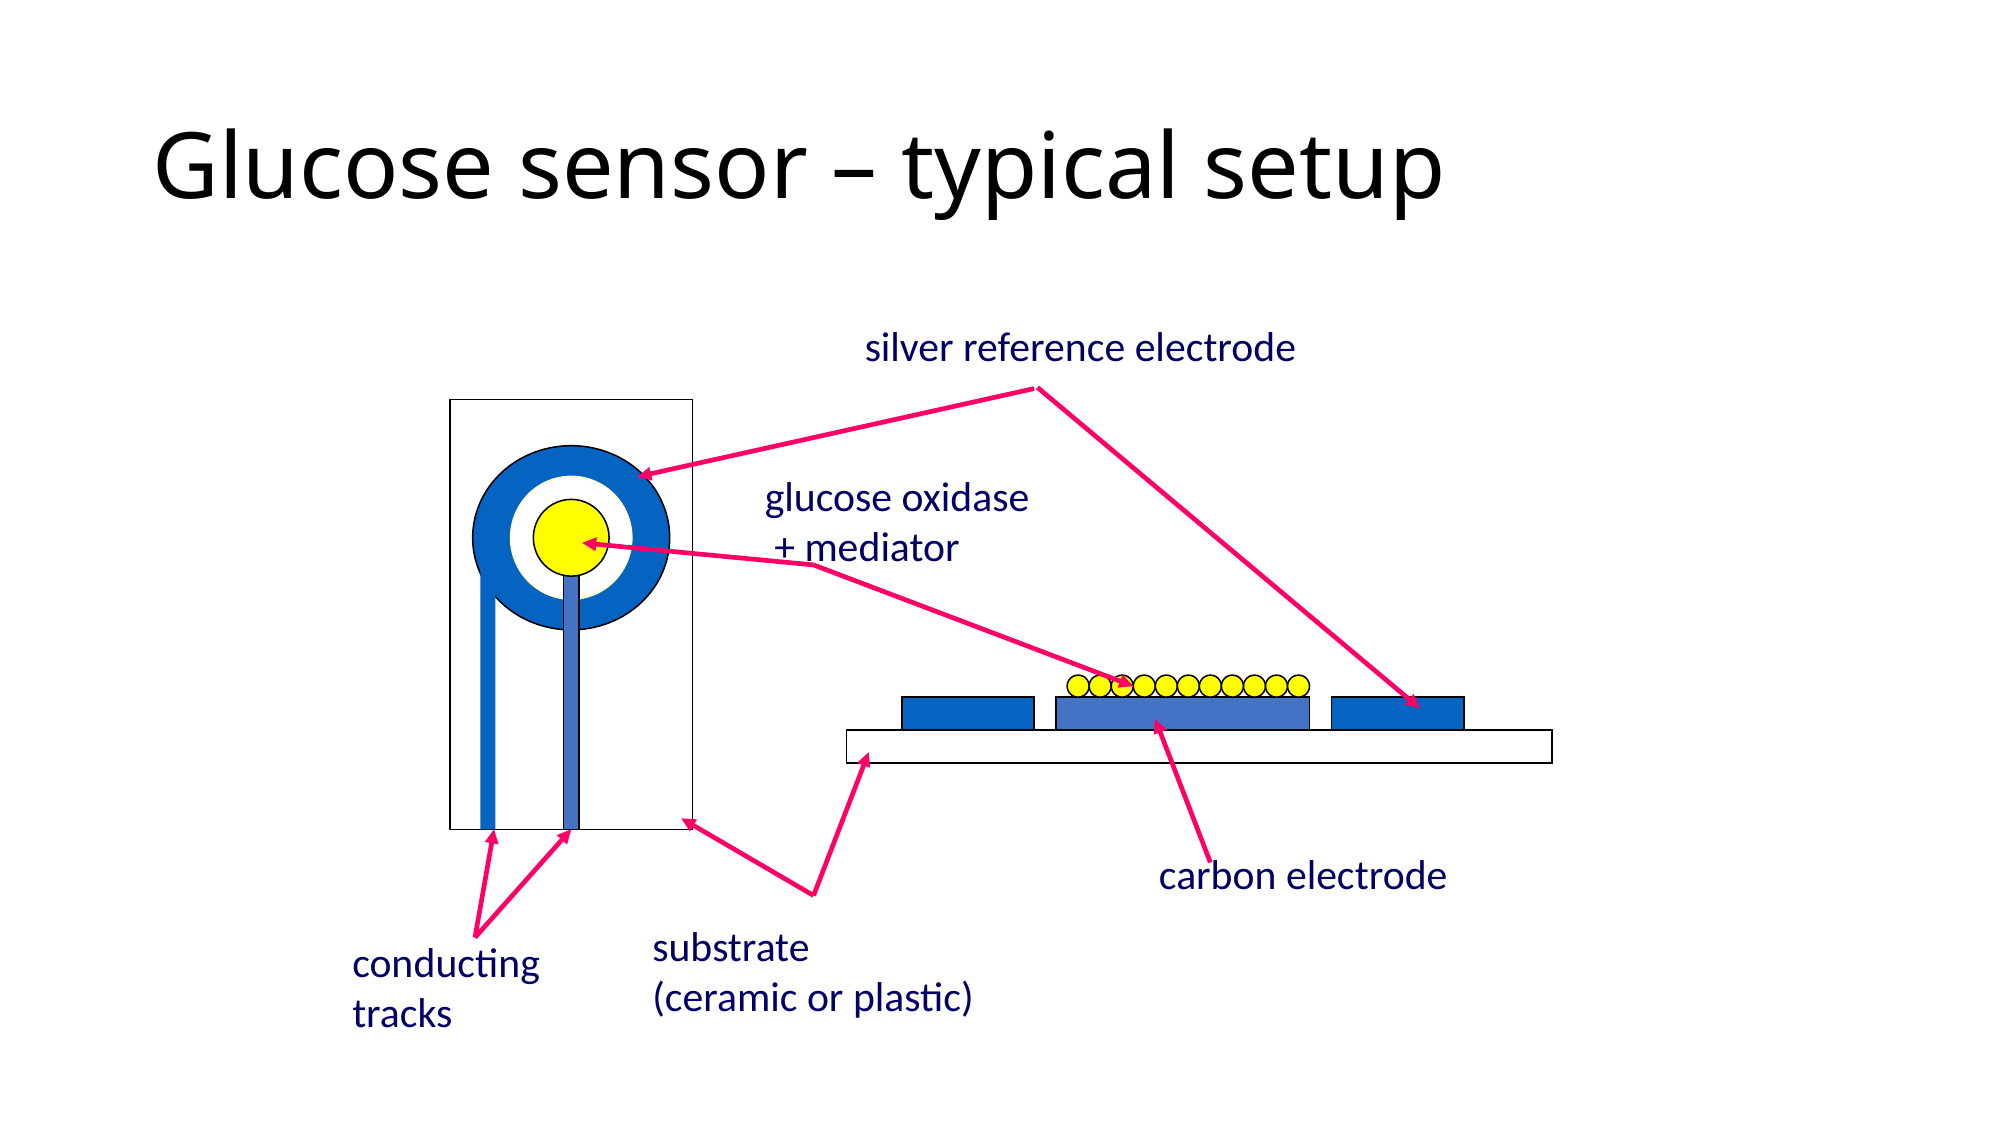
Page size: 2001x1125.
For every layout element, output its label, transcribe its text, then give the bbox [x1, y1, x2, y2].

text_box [449, 399, 693, 830]
text_box silver reference electrode [849, 312, 1454, 378]
text_box [483, 830, 572, 928]
text_box glucose oxidase + mediator [750, 462, 1143, 578]
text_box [846, 675, 1553, 764]
text_box substrate (ceramic or plastic) [637, 912, 1038, 1028]
text_box carbon electrode [1144, 840, 1500, 905]
text_box conducting tracks [337, 928, 575, 1043]
text_box [476, 830, 499, 928]
title Glucose sensor – typical setup [137, 59, 1863, 278]
